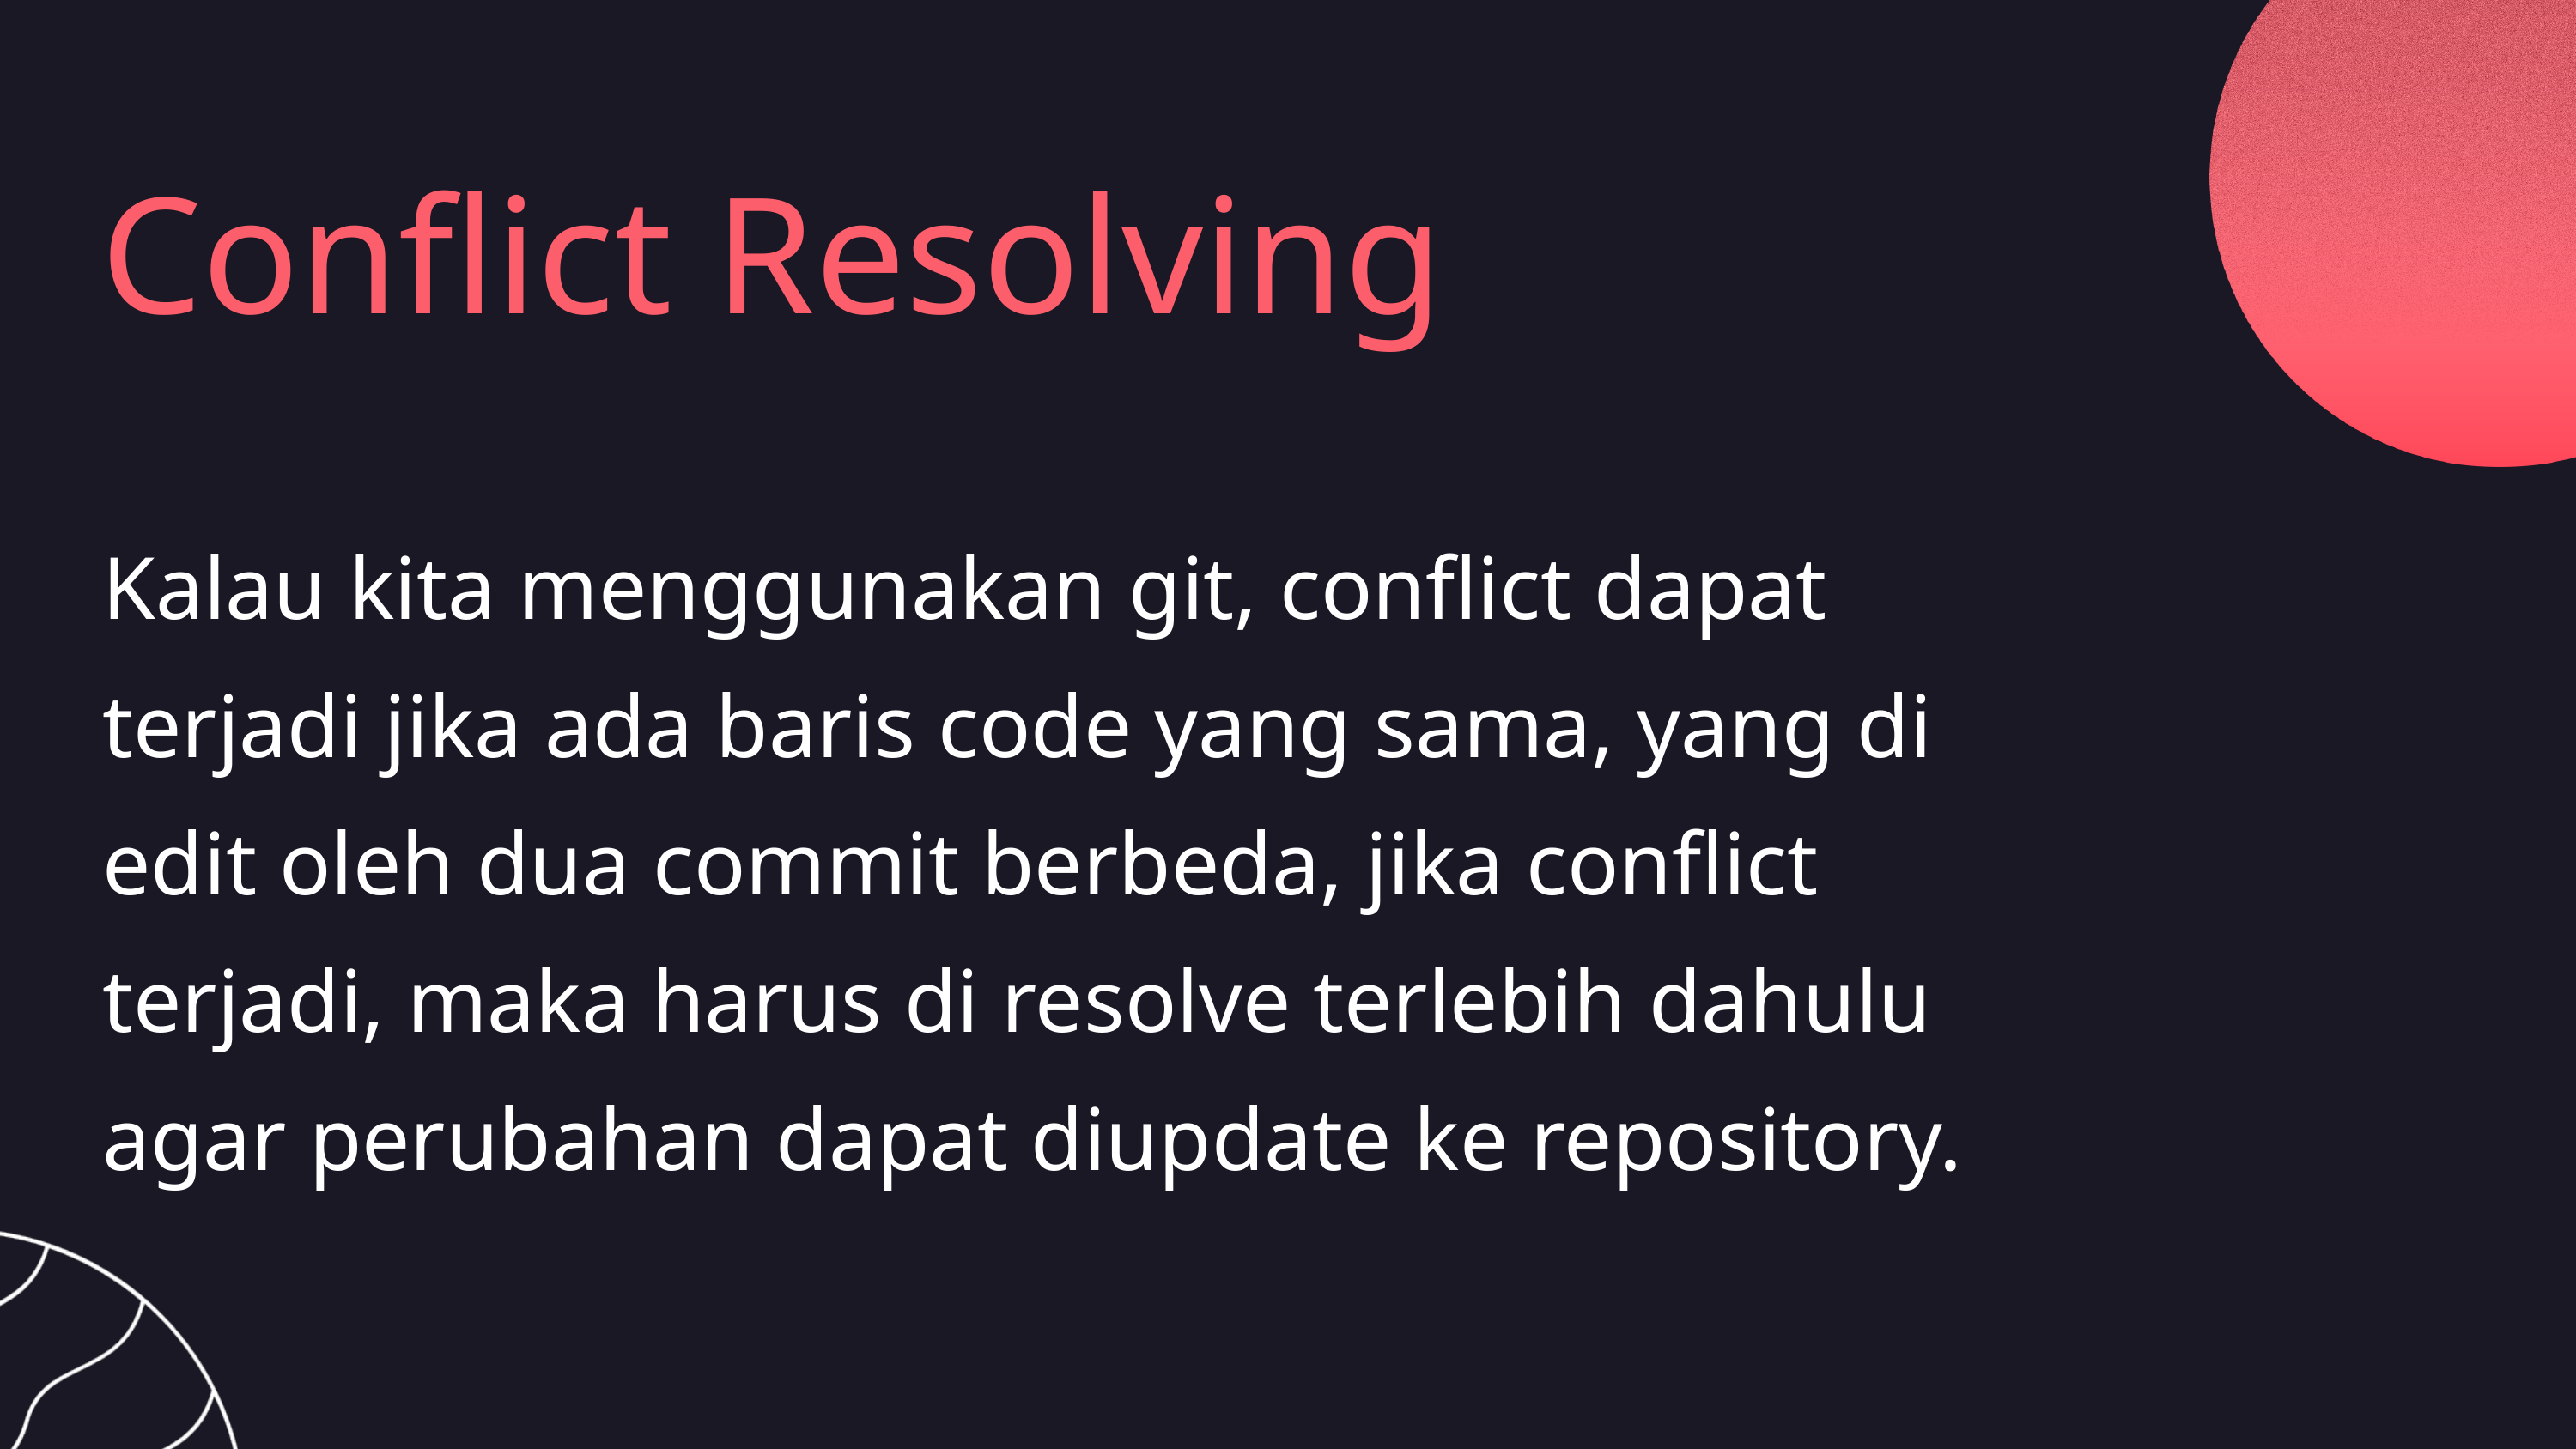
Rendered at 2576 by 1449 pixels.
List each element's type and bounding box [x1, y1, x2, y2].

text_box [0, 0, 2576, 1449]
